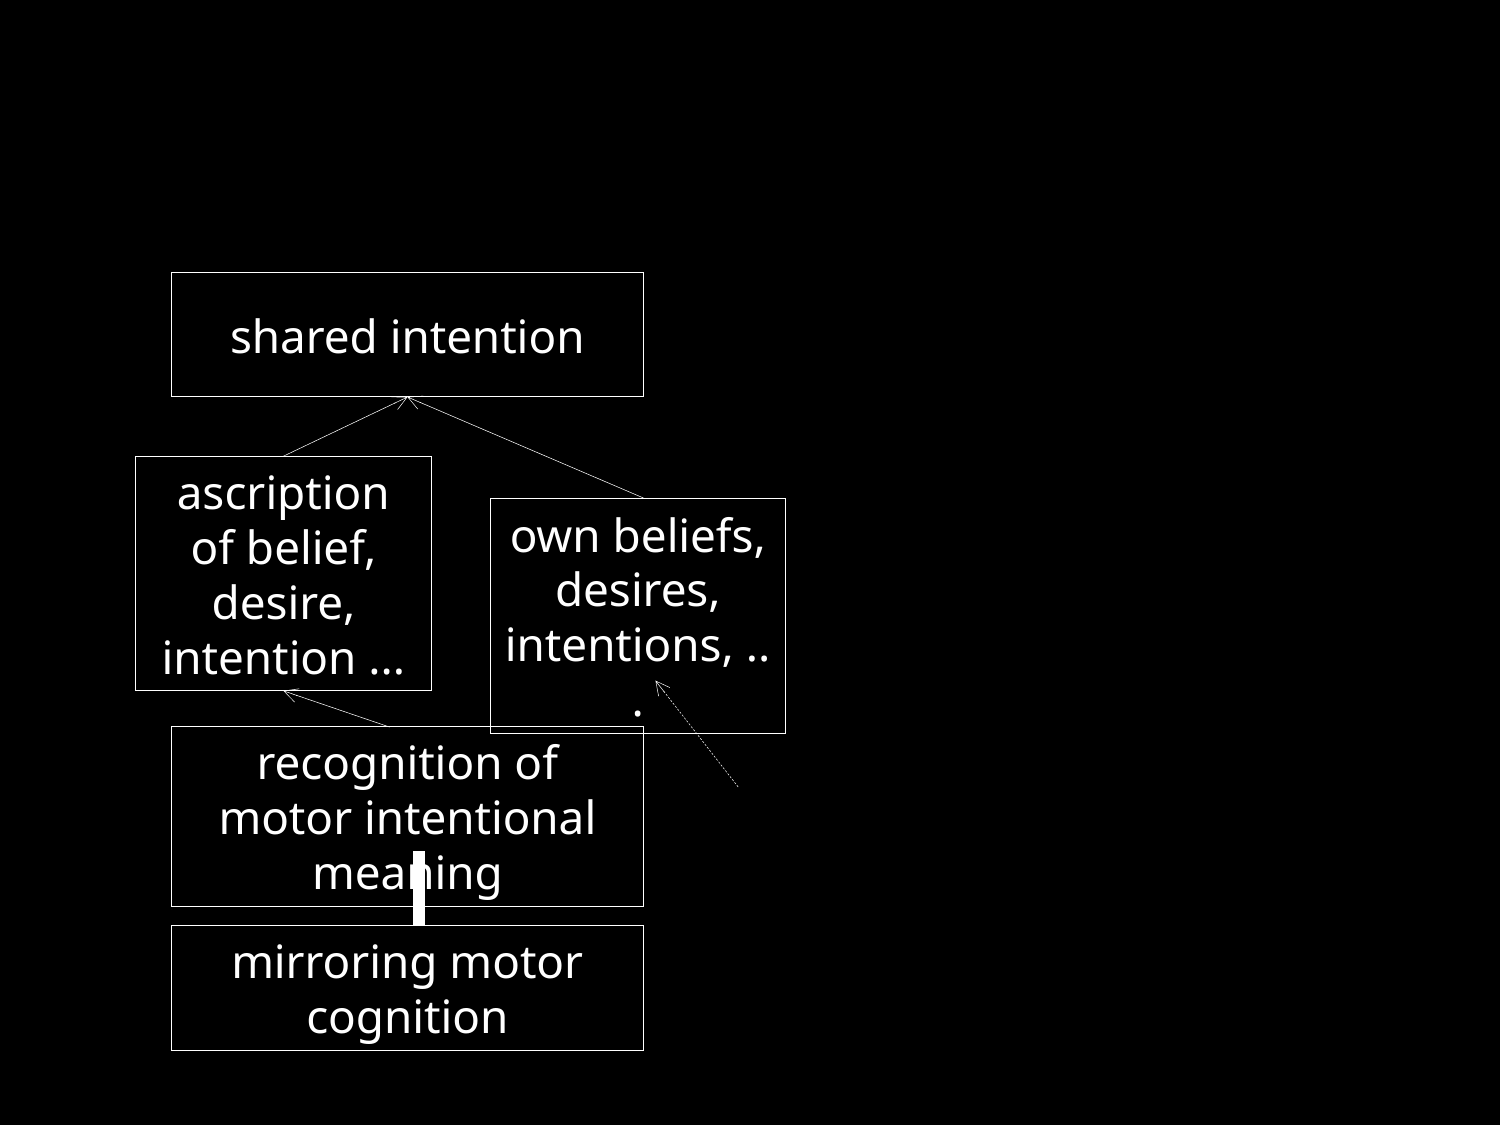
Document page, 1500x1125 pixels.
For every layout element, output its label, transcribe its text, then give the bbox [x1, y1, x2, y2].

text_box recognition of motor intentional meaning [171, 726, 644, 907]
text_box shared intention [171, 272, 644, 397]
text_box ascription of belief, desire, intention ... [135, 456, 432, 691]
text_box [283, 637, 390, 728]
text_box own beliefs, desires, intentions, ... [490, 498, 786, 734]
text_box mirroring motor cognition [171, 925, 644, 1051]
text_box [283, 396, 408, 457]
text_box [655, 680, 739, 788]
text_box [407, 398, 644, 499]
